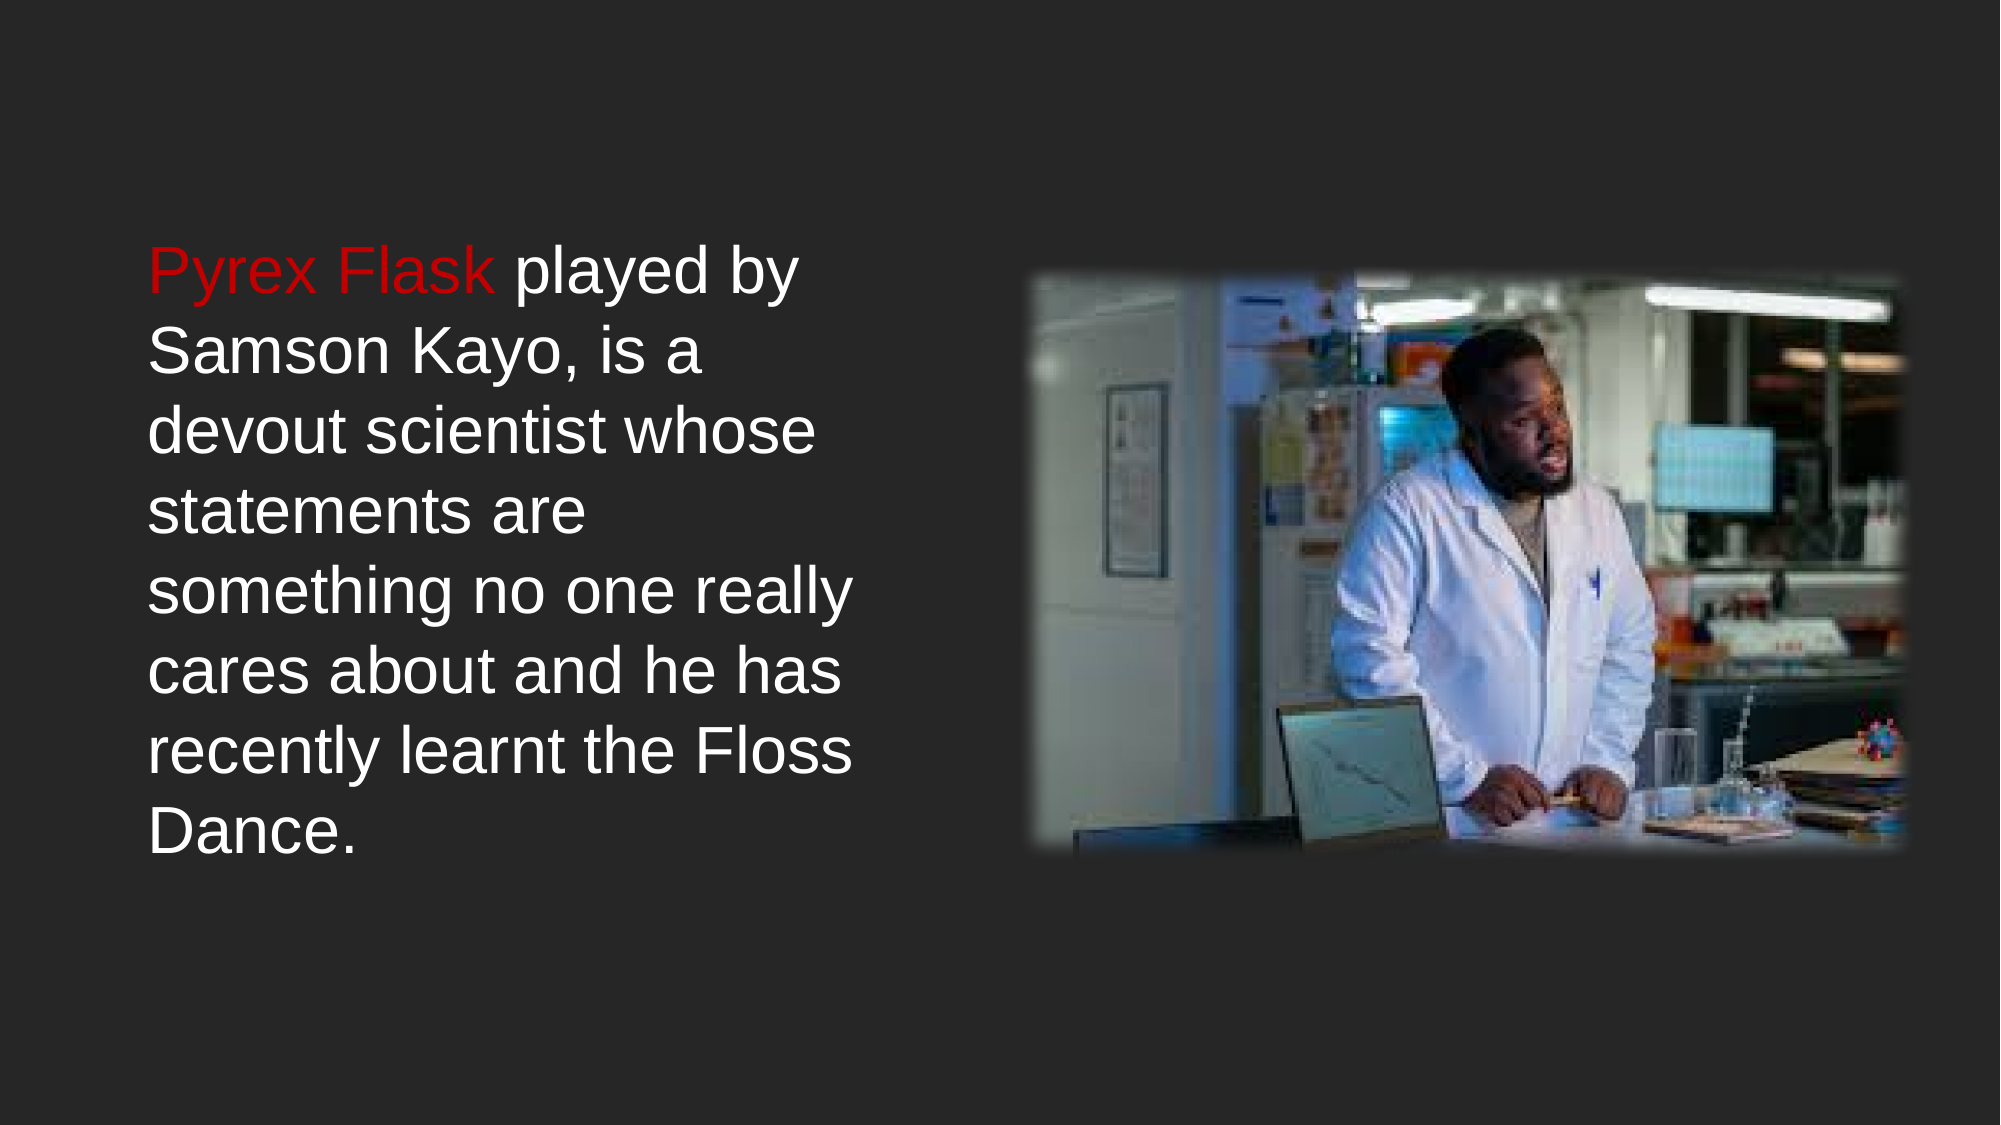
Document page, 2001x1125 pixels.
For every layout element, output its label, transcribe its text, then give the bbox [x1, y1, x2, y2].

picture [1017, 263, 1916, 862]
text_box Pyrex Flask played by Samson Kayo, is a devout scientist whose statements are something no one really cares about and he has recently learnt the Floss Dance. [132, 219, 896, 875]
